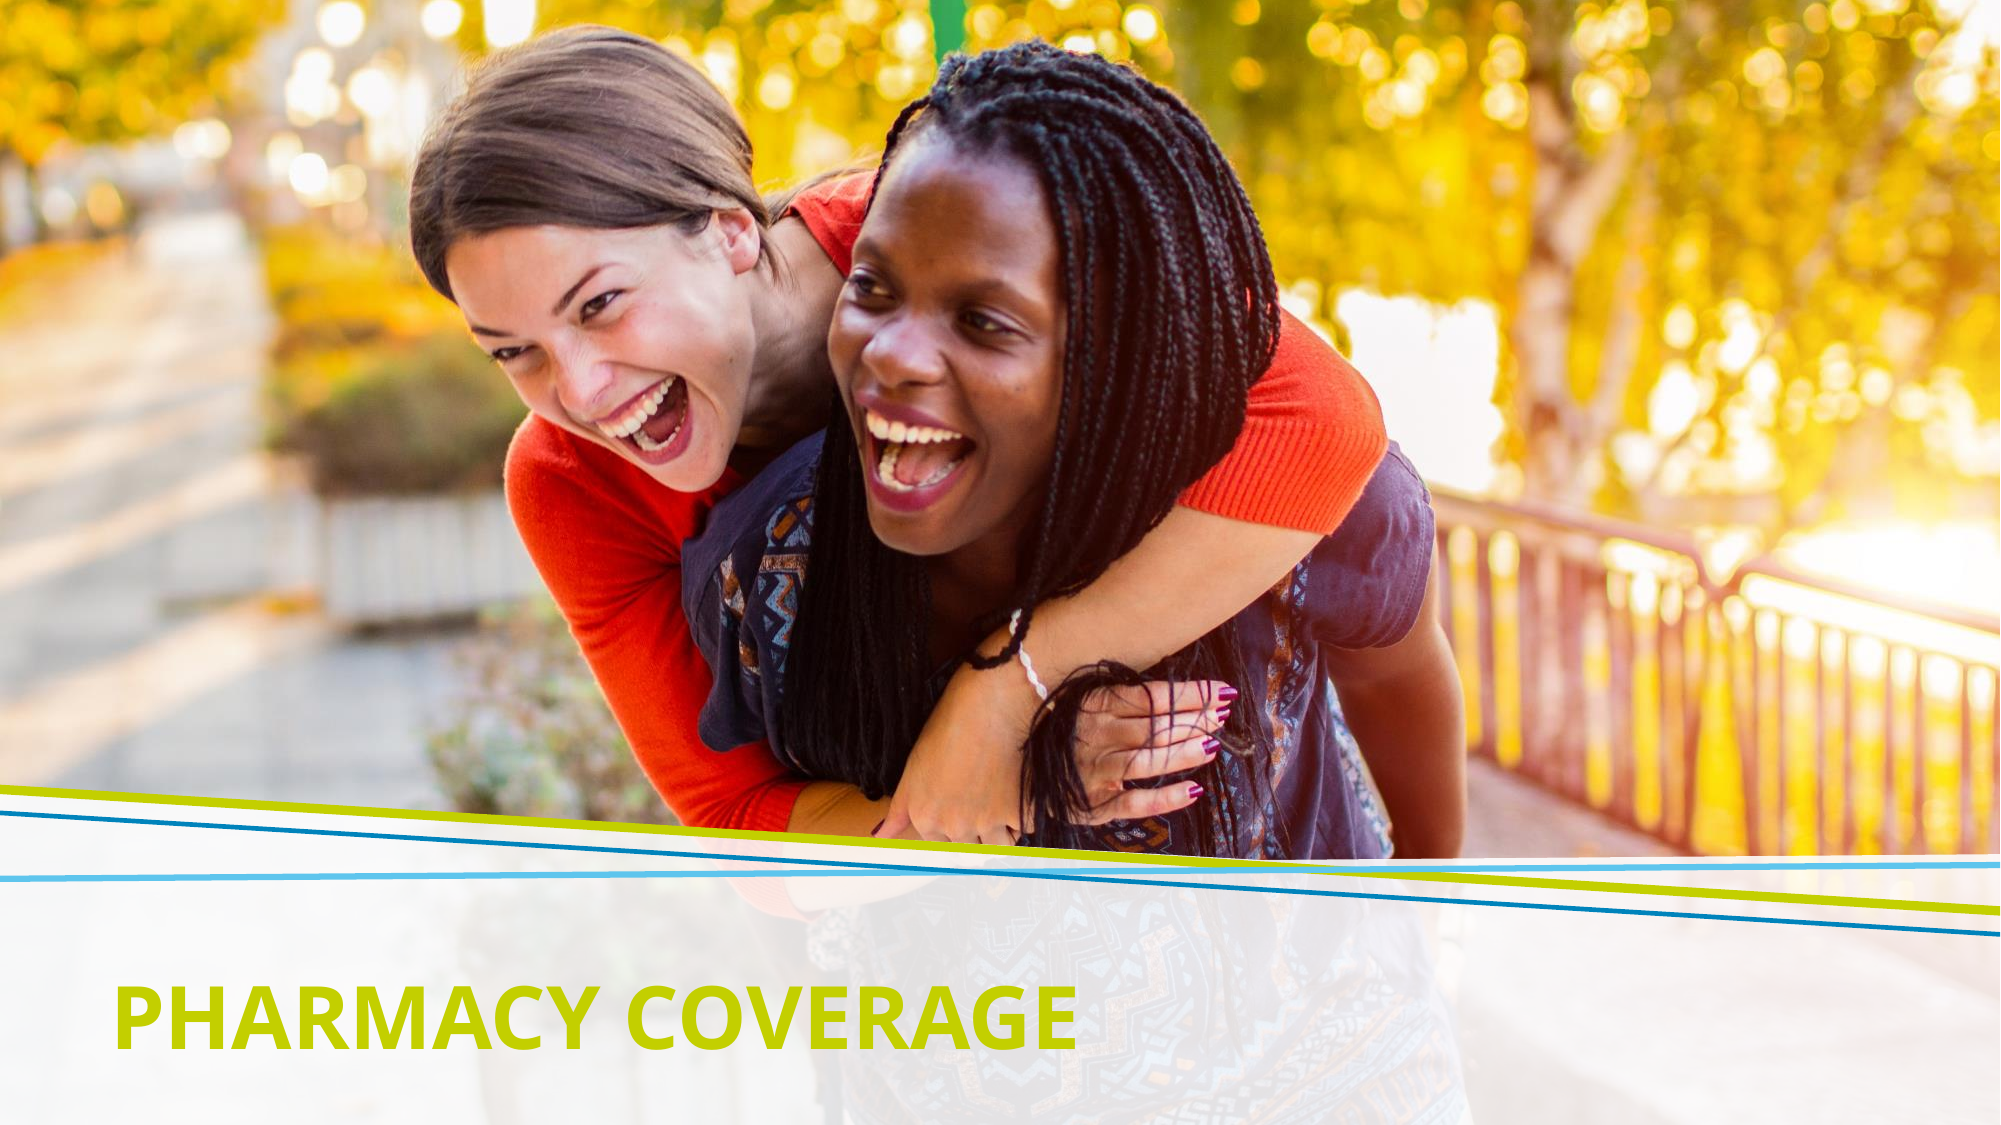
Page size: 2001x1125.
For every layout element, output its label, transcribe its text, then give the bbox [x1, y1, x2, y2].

title Pharmacy coverage [94, 948, 1992, 1076]
picture [0, 0, 2000, 860]
